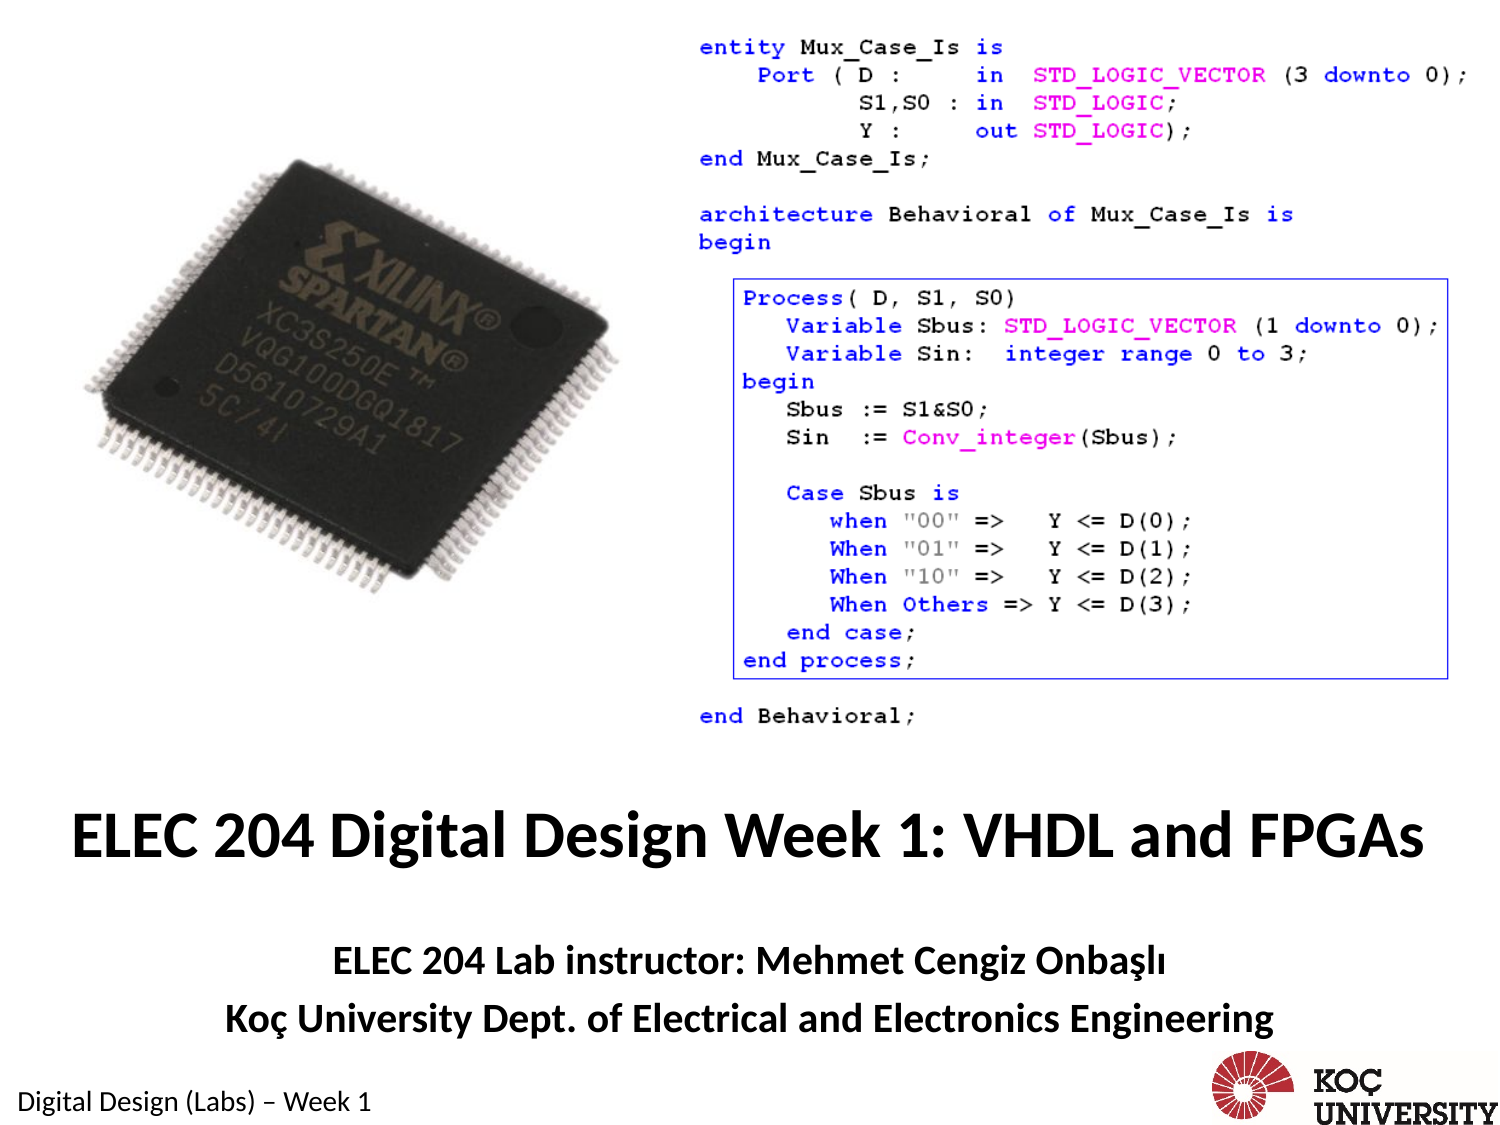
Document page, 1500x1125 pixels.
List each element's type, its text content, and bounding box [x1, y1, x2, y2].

text_box Digital Design (Labs) – Week 1 [2, 1074, 387, 1125]
picture [1212, 1051, 1499, 1125]
picture [698, 24, 1499, 751]
picture [74, 146, 638, 608]
title ELEC 204 Digital Design Week 1: VHDL and FPGAs [0, 737, 1498, 924]
subtitle ELEC 204 Lab instructor: Mehmet Cengiz Onbaşlı Koç University Dept. of Electrical and Electronics Engineering [0, 924, 1500, 1055]
